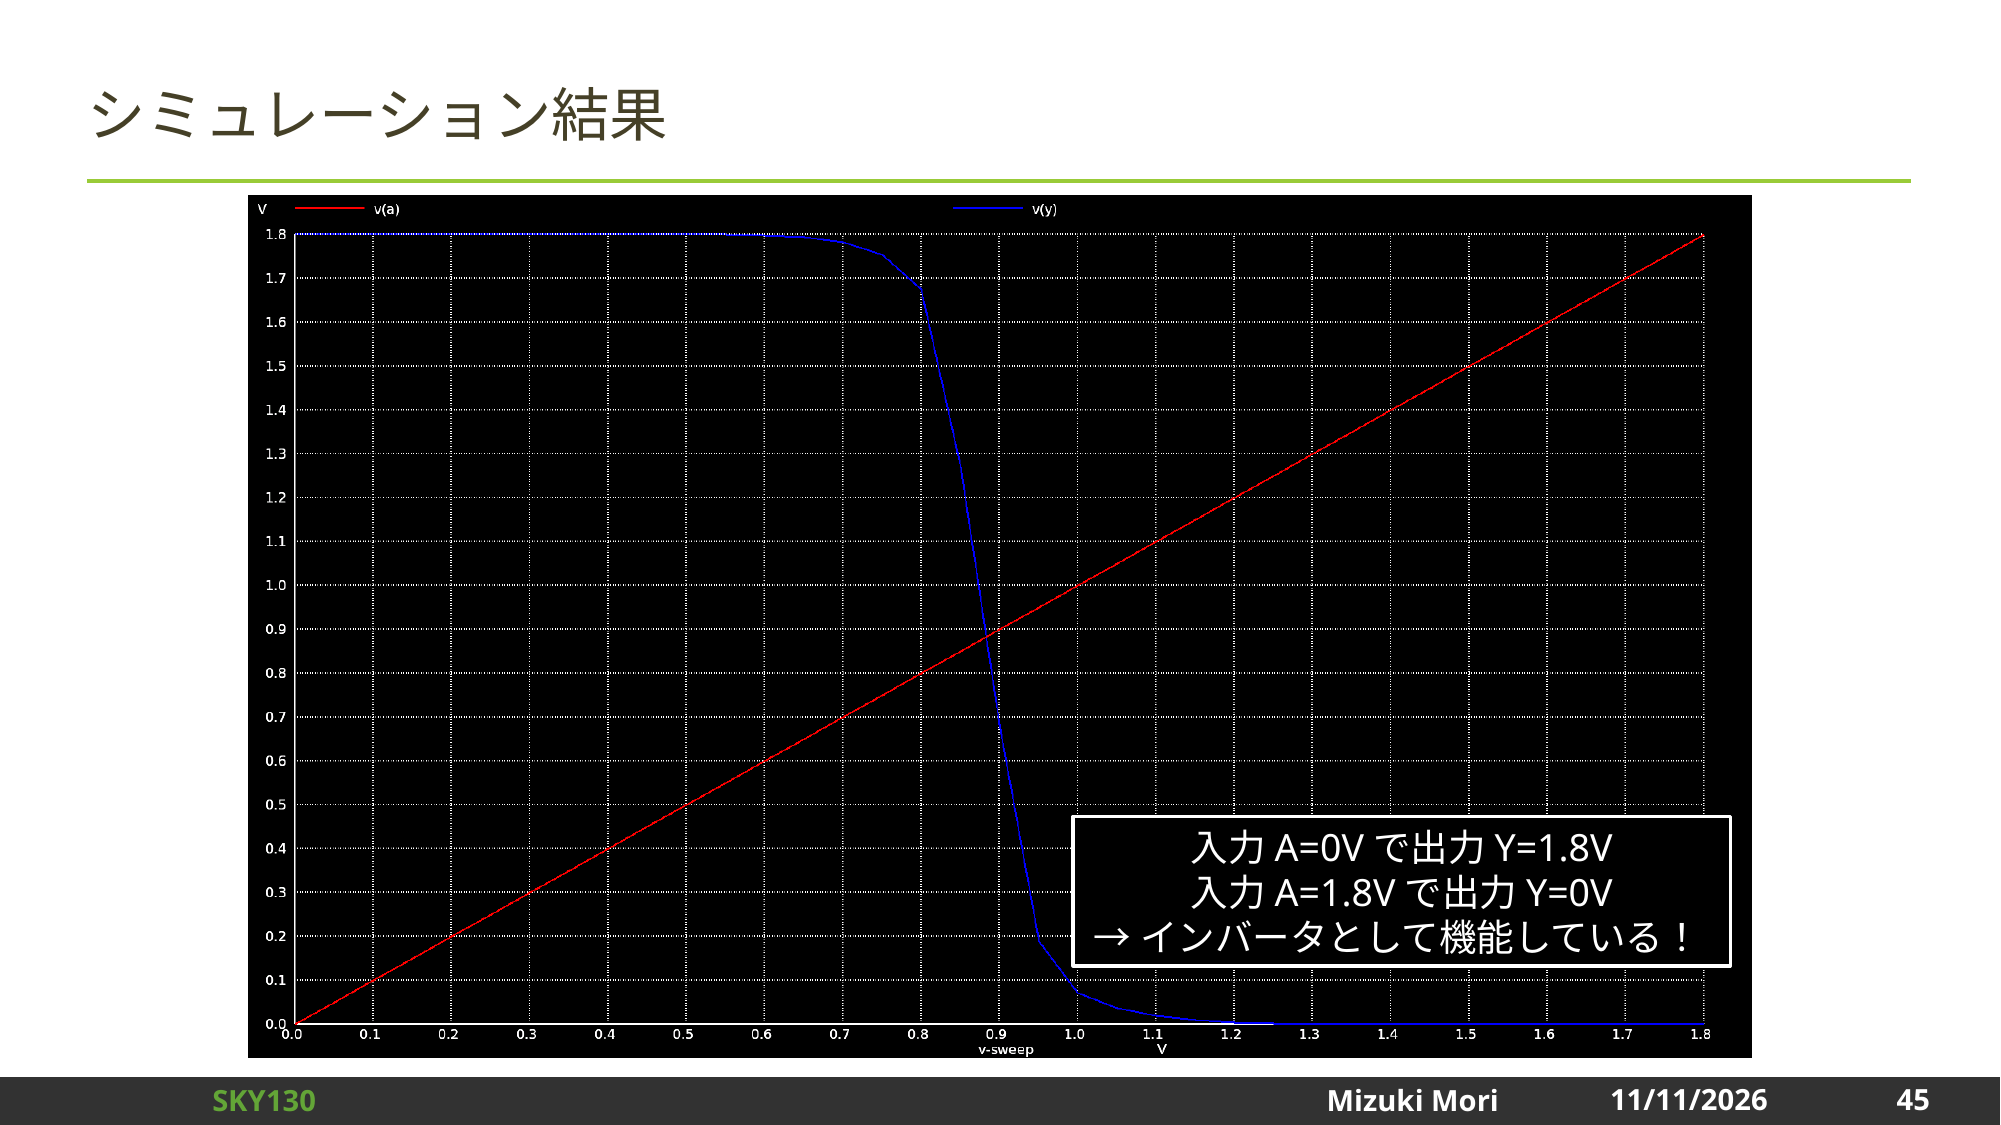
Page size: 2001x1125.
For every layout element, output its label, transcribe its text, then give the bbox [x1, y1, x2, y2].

picture [0, 1077, 1550, 1125]
slide_number 45 [1826, 1076, 2000, 1125]
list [248, 195, 1752, 1058]
title シミュレーション結果 [72, 70, 1912, 163]
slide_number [1550, 1077, 1826, 1125]
